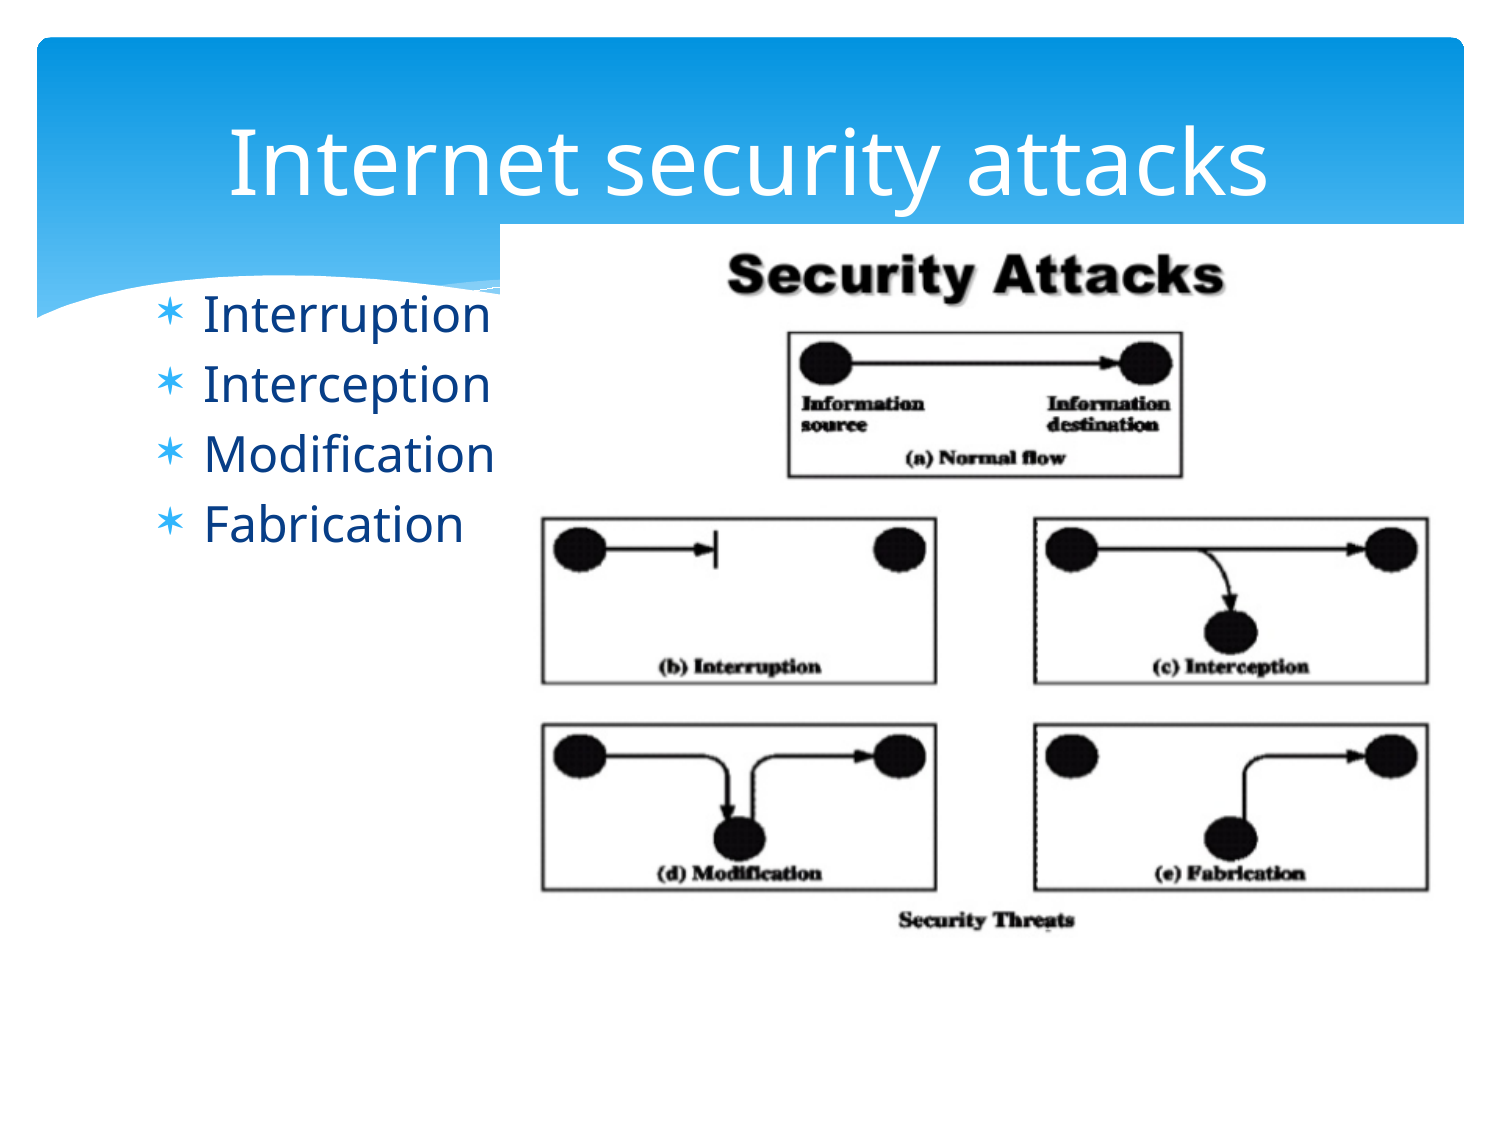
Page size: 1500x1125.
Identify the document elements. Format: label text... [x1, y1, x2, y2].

picture [499, 224, 1465, 941]
list Interruption Interception Modification Fabrication [143, 275, 1359, 1005]
title Internet security attacks [75, 55, 1425, 261]
